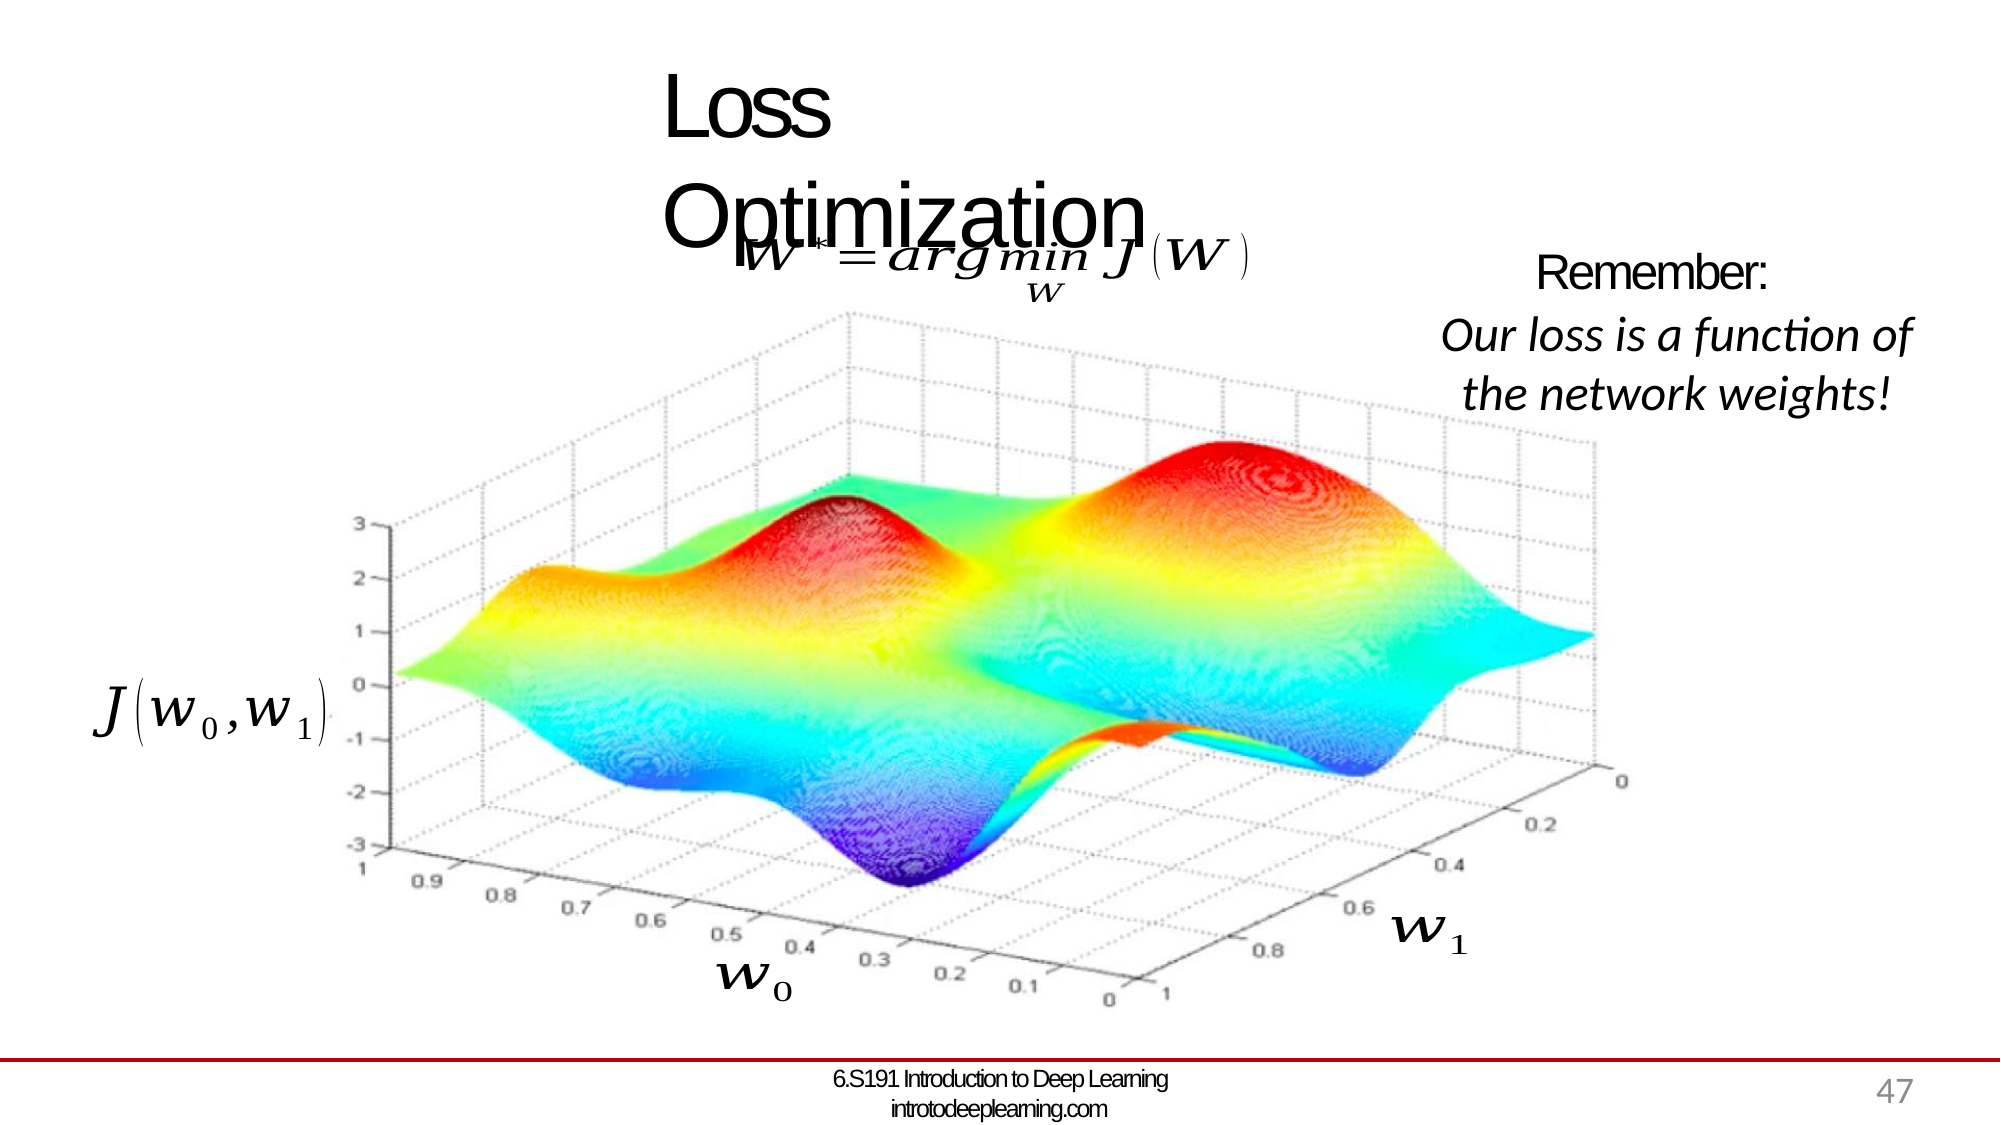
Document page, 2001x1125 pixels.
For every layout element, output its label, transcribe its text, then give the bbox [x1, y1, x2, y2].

title Loss Optimization [658, 44, 1342, 267]
slide_number 6.S191 Introduction to Deep Learning introtodeeplearning.com [810, 1062, 1190, 1125]
text_box [324, 305, 1634, 1014]
text_box Remember: Our loss is a function of the network weights! [1429, 237, 1924, 421]
slide_number 47 [1453, 1065, 1914, 1122]
